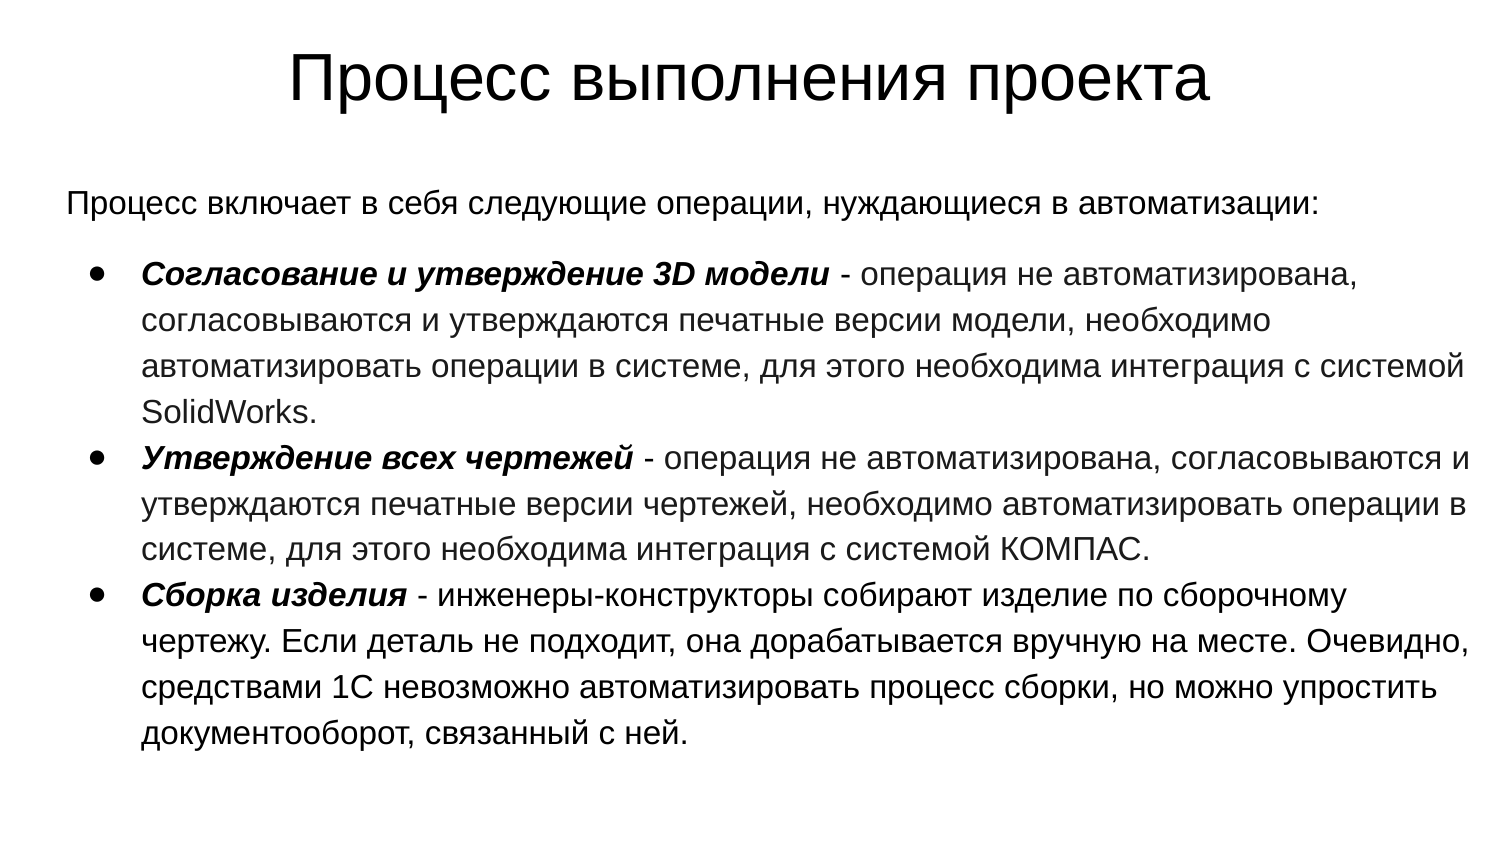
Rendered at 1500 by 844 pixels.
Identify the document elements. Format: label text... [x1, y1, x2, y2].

title Процесс выполнения проекта [51, 19, 1449, 114]
list Процесс включает в себя следующие операции, нуждающиеся в автоматизации: Согласование и утверждение 3D модели - операция не автоматизирована, согласовываются и утверждаются печатные версии модели, необходимо автоматизировать операции в системе, для этого необходима интеграция с системой SolidWorks. Утверждение всех чертежей - операция не автоматизирована, согласовываются и утверждаются печатные версии чертежей, необходимо автоматизировать операции в системе, для этого необходима интеграция с системой КОМПАС. Сборка изделия - инженеры-конструкторы собирают изделие по сборочному чертежу. Если деталь не подходит, она дорабатывается вручную на месте. Очевидно, средствами 1С невозможно автоматизировать процесс сборки, но можно упростить документооборот, связанный с ней. [51, 160, 1490, 798]
